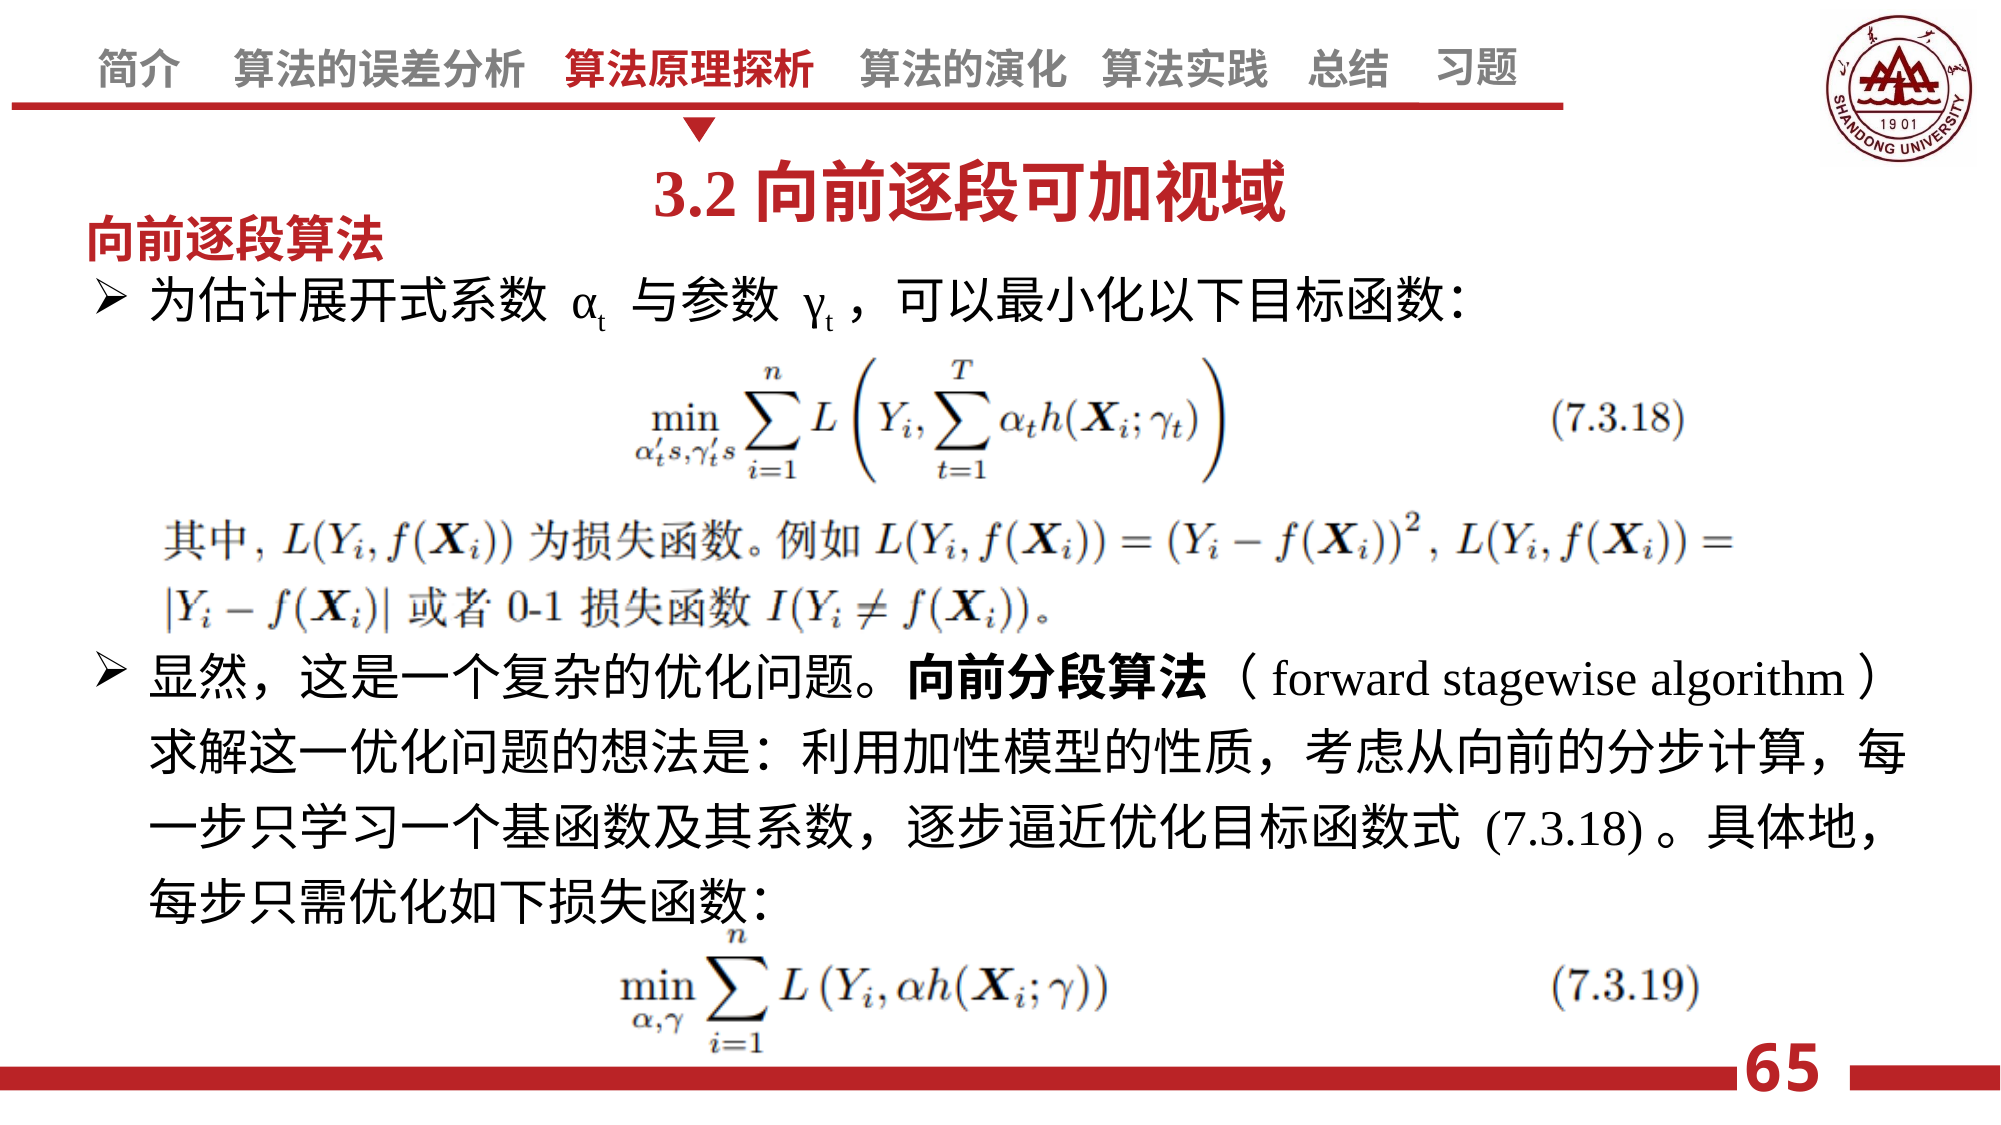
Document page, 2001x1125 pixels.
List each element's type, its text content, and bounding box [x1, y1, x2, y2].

text_box 3.2向前逐段可加视域 [626, 142, 1629, 237]
text_box 为估计展开式系数 αt 与参数 γt，可以最小化以下目标函数： [77, 254, 1923, 345]
text_box 向前逐段算法 [71, 200, 1074, 276]
picture [626, 344, 1707, 502]
picture [1820, 9, 1977, 167]
picture [608, 903, 1707, 1062]
picture [158, 507, 1743, 643]
text_box 显然，这是一个复杂的优化问题。向前分段算法（forward stagewise algorithm）求解这一优化问题的想法是：利用加性模型的性质，考虑从向前的分步计算，每一步只学习一个基函数及其系数，逐步逼近优化目标函数式 (7.3.18)。具体地，每步只需优化如下损失函数： [77, 622, 1923, 938]
